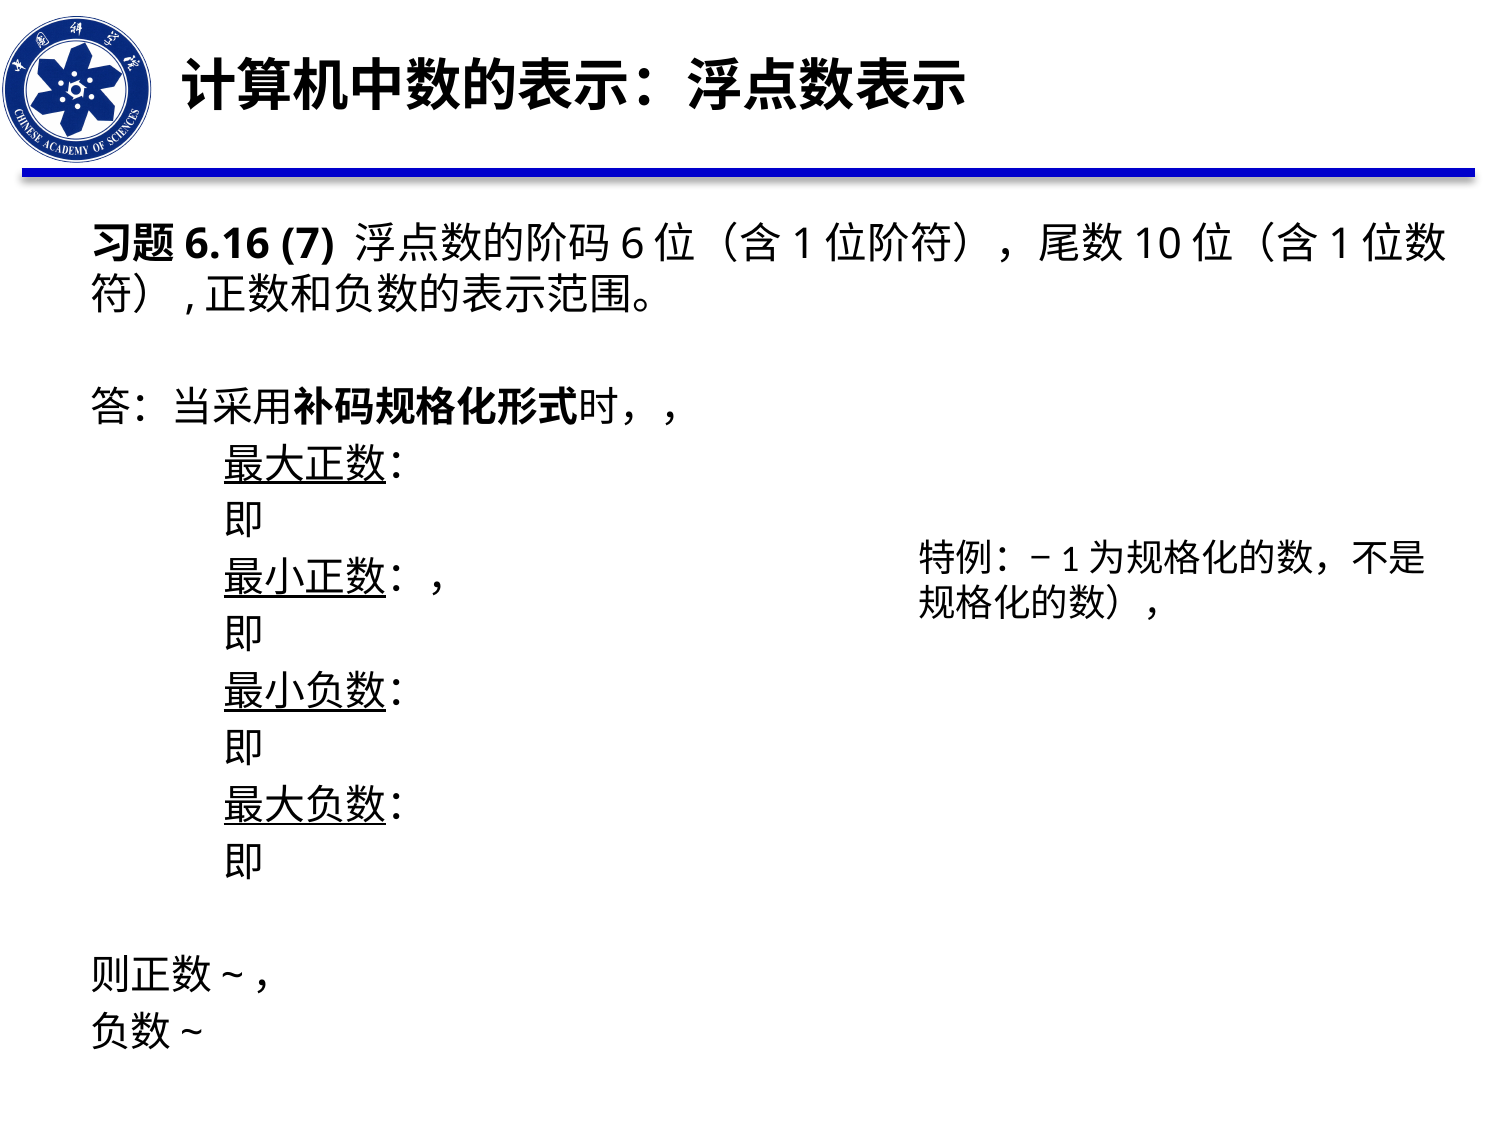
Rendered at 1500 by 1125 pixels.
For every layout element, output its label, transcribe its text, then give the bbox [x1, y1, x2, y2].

picture [0, 5, 166, 173]
title 计算机中数的表示：浮点数表示 [165, 1, 1475, 165]
